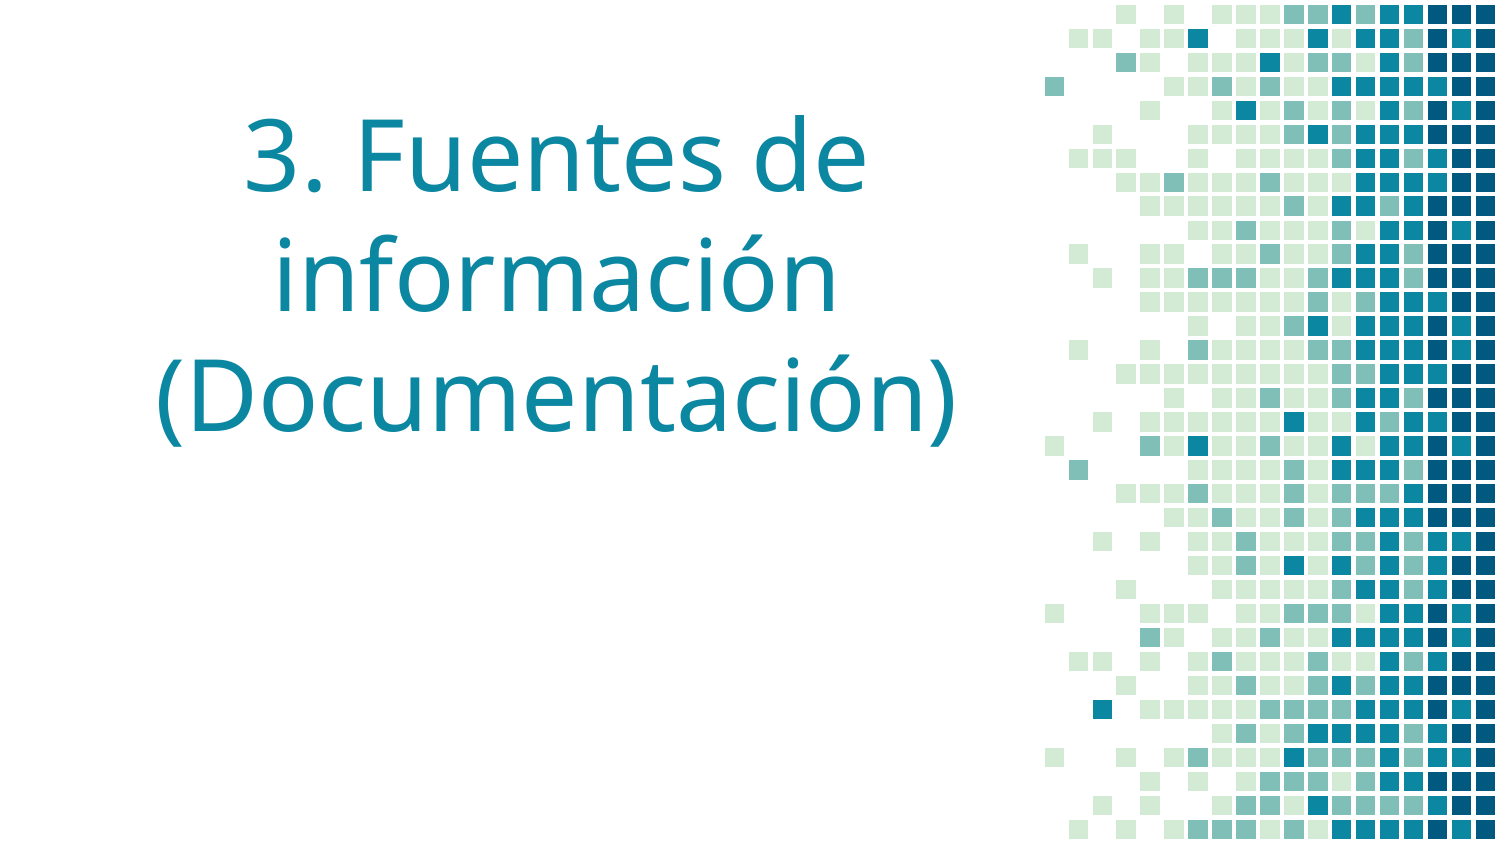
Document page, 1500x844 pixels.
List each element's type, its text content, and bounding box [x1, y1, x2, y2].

title 3. Fuentes de información (Documentación) [38, 276, 1077, 467]
